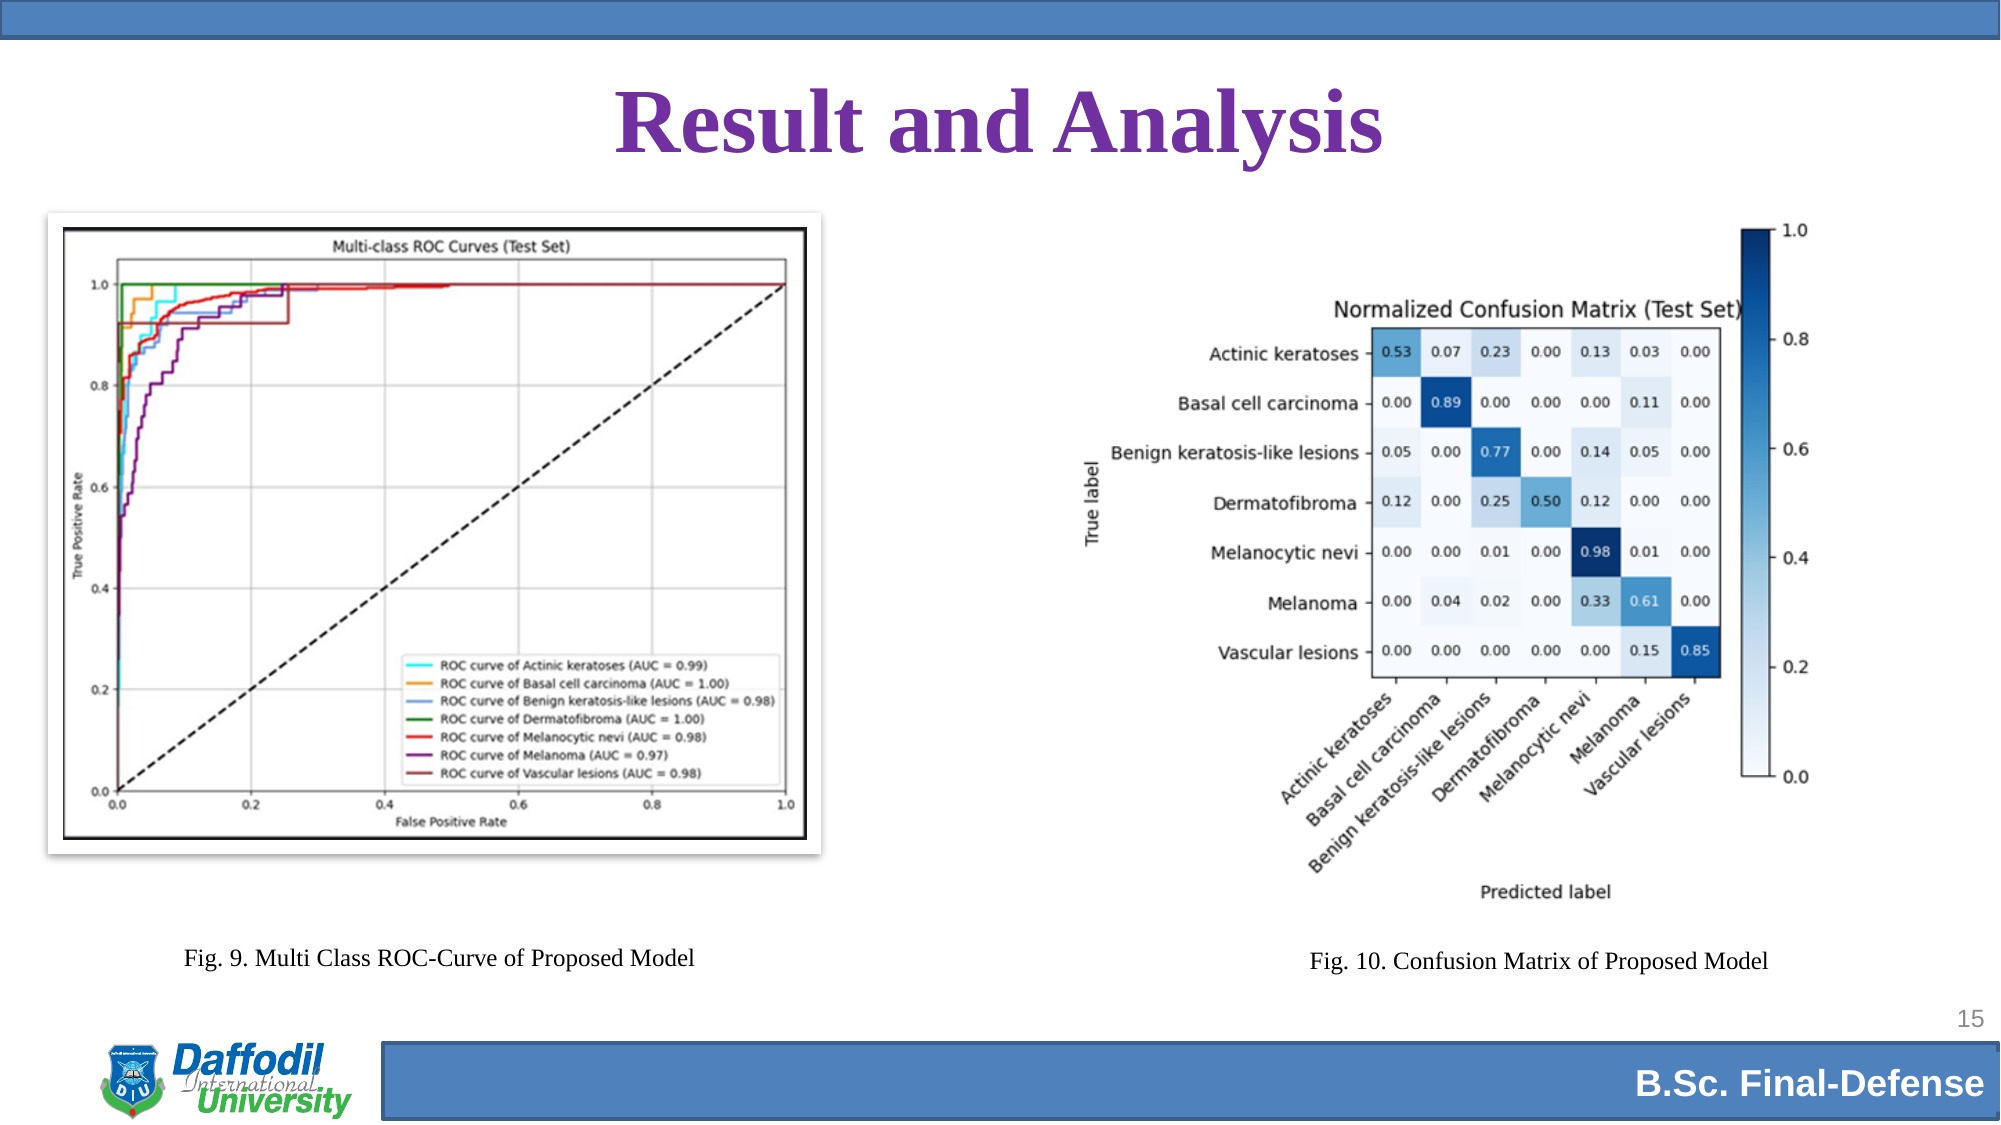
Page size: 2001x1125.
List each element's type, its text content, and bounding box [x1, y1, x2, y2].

text_box Fig. 10. Confusion Matrix of Proposed Model [1294, 937, 1785, 983]
text_box B.Sc. Final-Defense [1462, 1051, 2000, 1112]
title Result and Analysis [324, 45, 1675, 188]
slide_number 15 [1533, 987, 2000, 1047]
picture [62, 226, 808, 840]
picture [1072, 210, 1821, 915]
text_box Fig. 9. Multi Class ROC-Curve of Proposed Model [169, 933, 711, 979]
picture [125, 1078, 132, 1084]
